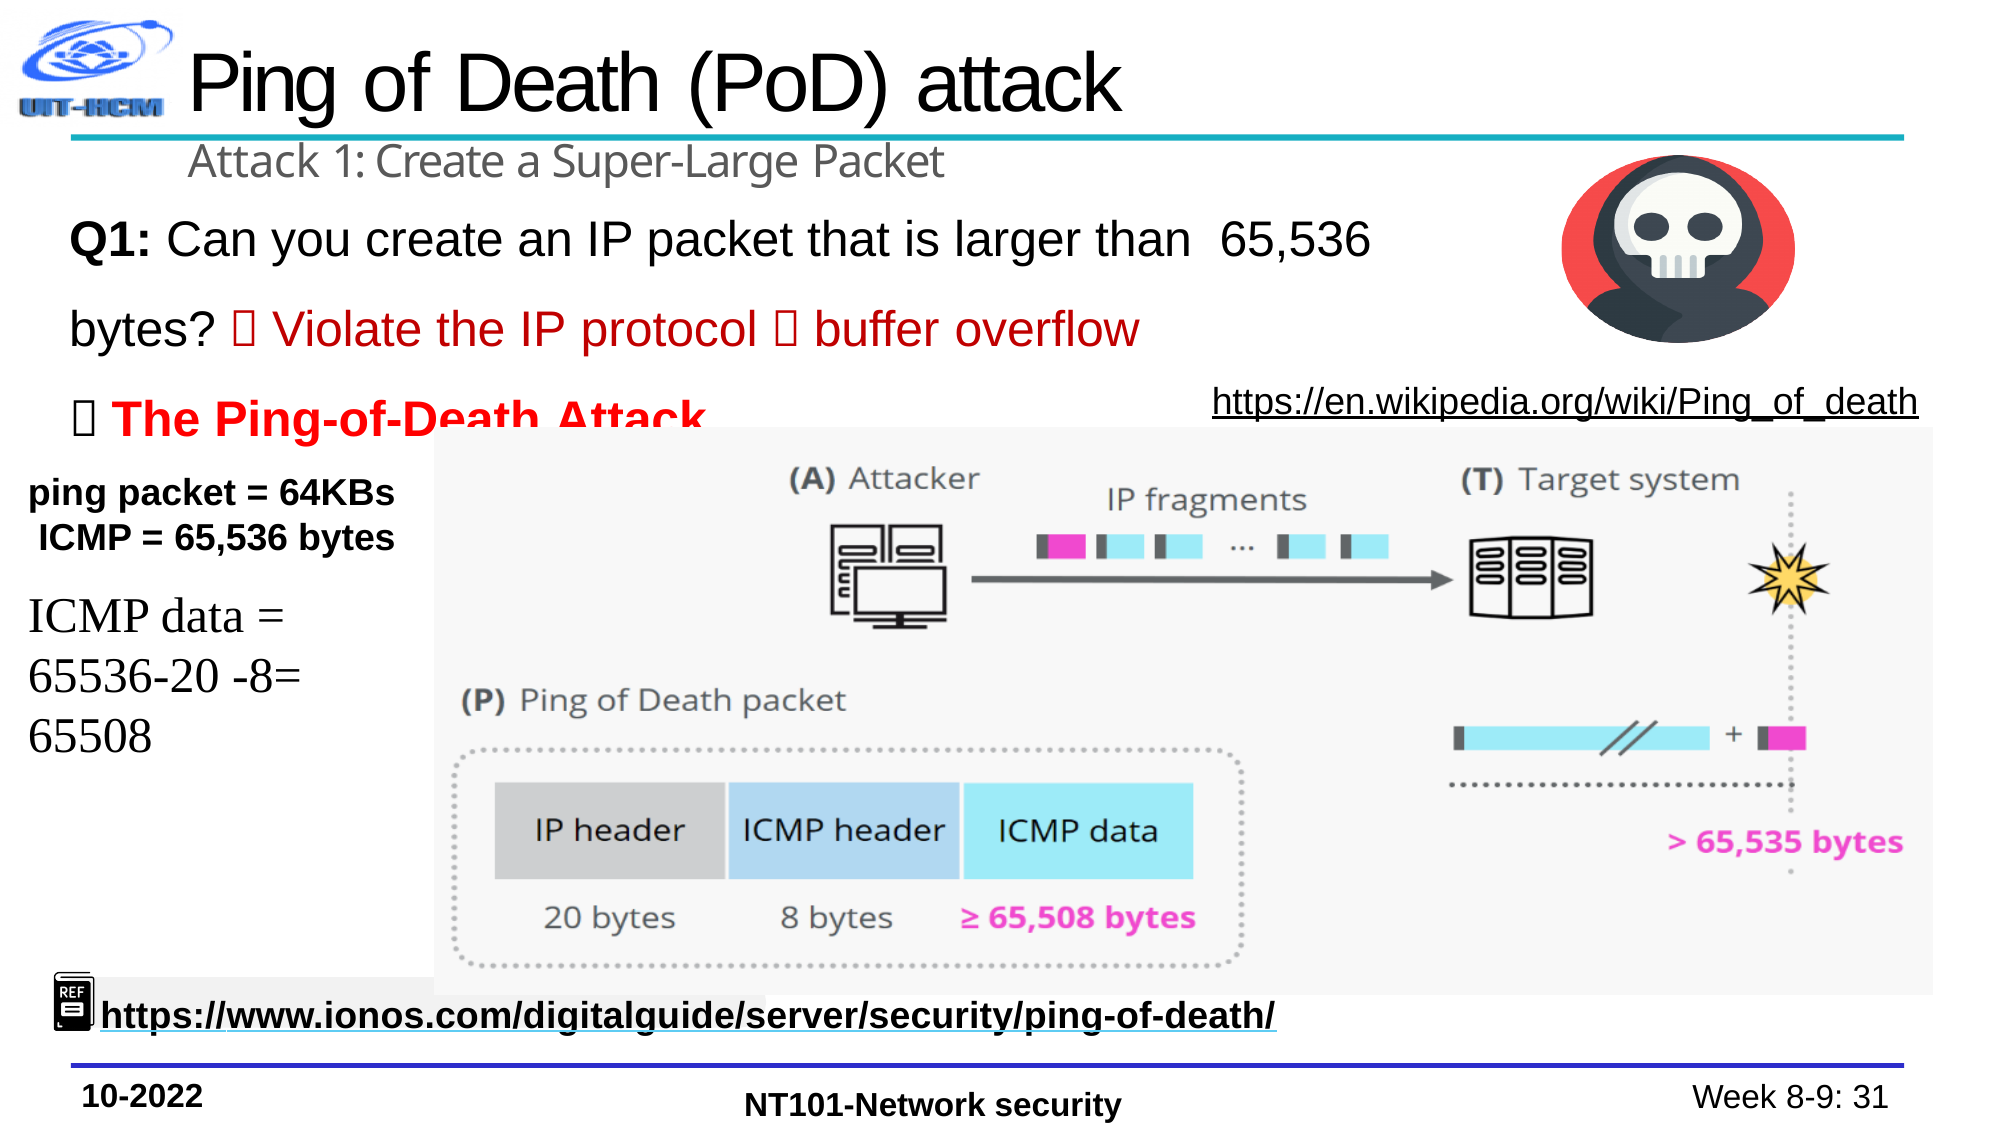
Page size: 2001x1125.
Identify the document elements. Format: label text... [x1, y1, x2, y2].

picture [434, 427, 1934, 996]
text_box [98, 977, 429, 988]
text_box [1561, 155, 1795, 343]
title Ping of Death (PoD) attack Attack 1: Create a Super-Large Packet [185, 5, 1275, 171]
text_box https://www.ionos.com/digitalguide/server/security/ping-of-death/ [98, 988, 1425, 1036]
text_box ICMP data = 65536-20 -8= 65508 [13, 575, 413, 770]
picture [0, 8, 185, 127]
text_box Q1: Can you create an IP packet that is larger than 65,536 bytes?  Violate the IP protocol  buffer overflow  The Ping-of-Death Attack [67, 171, 1394, 447]
text_box [51, 969, 98, 1035]
text_box ping packet = 64KBs ICMP = 65,536 bytes [13, 460, 413, 566]
text_box https://en.wikipedia.org/wiki/Ping_of_death [1197, 369, 1934, 427]
